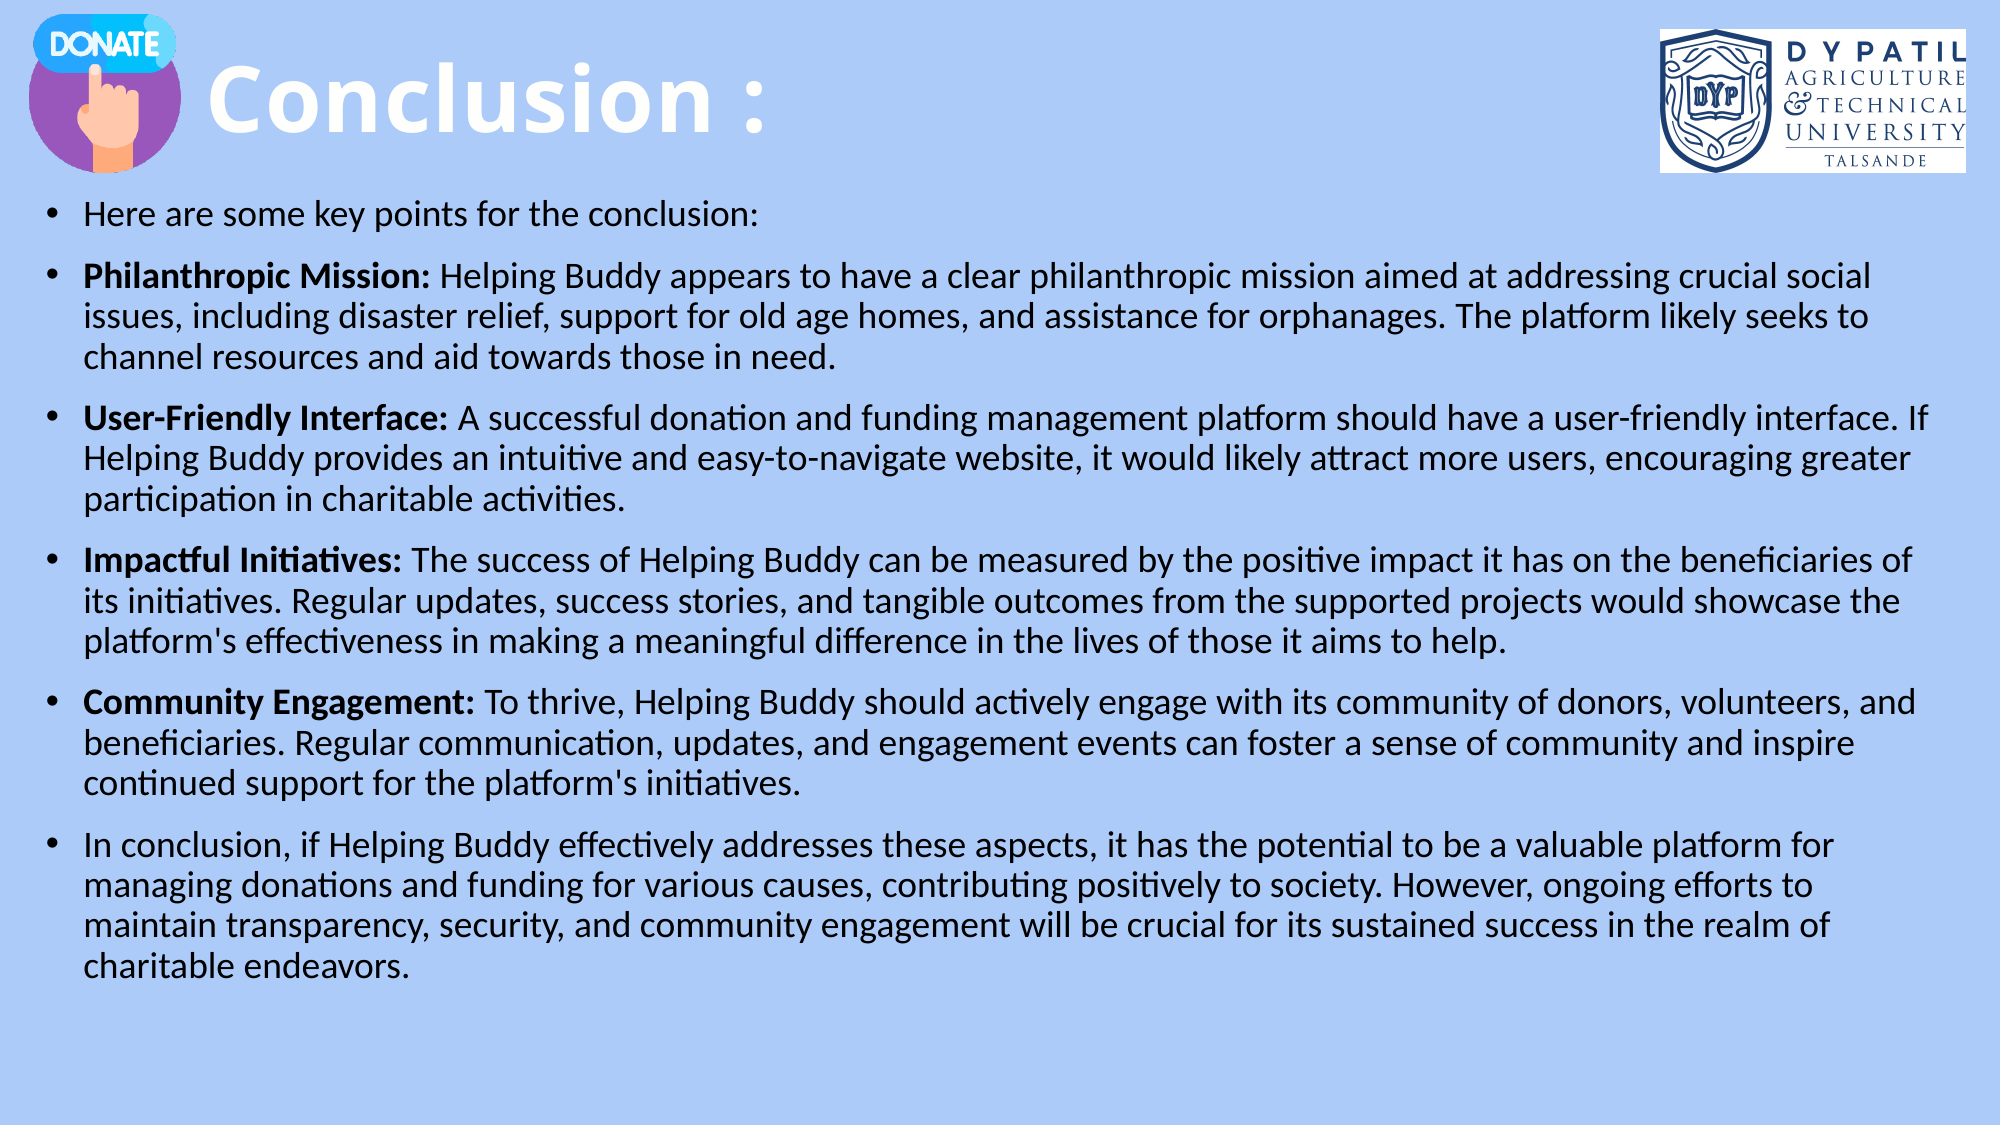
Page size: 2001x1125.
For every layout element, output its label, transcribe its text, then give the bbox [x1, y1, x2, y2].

picture [129, 32, 143, 55]
picture [25, 14, 184, 173]
text_box Here are some key points for the conclusion: Philanthropic Mission: Helping Buddy appears to have a clear philanthropic mission aimed at addressing crucial social issues, including disaster relief, support for old age homes, and assistance for orphanages. The platform likely seeks to channel resources and aid towards those in need. User-Friendly Interface: A successful donation and funding management platform should have a user-friendly interface. If Helping Buddy provides an intuitive and easy-to-navigate website, it would likely attract more users, encouraging greater participation in charitable activities. Impactful Initiatives: The success of Helping Buddy can be measured by the positive impact it has on the beneficiaries of its initiatives. Regular updates, success stories, and tangible outcomes from the supported projects would showcase the platform's effectiveness in making a meaningful difference in the lives of those it aims to help. Community Engagement: To thrive, Helping Buddy should actively engage with its community of donors, volunteers, and beneficiaries. Regular communication, updates, and engagement events can foster a sense of community and inspire continued support for the platform's initiatives. In conclusion, if Helping Buddy effectively addresses these aspects, it has the potential to be a valuable platform for managing donations and funding for various causes, contributing positively to society. However, ongoing efforts to maintain transparency, security, and community engagement will be crucial for its sustained success in the realm of charitable endeavors. [31, 121, 1961, 932]
picture [1660, 29, 1966, 173]
text_box Conclusion : [190, 33, 784, 121]
